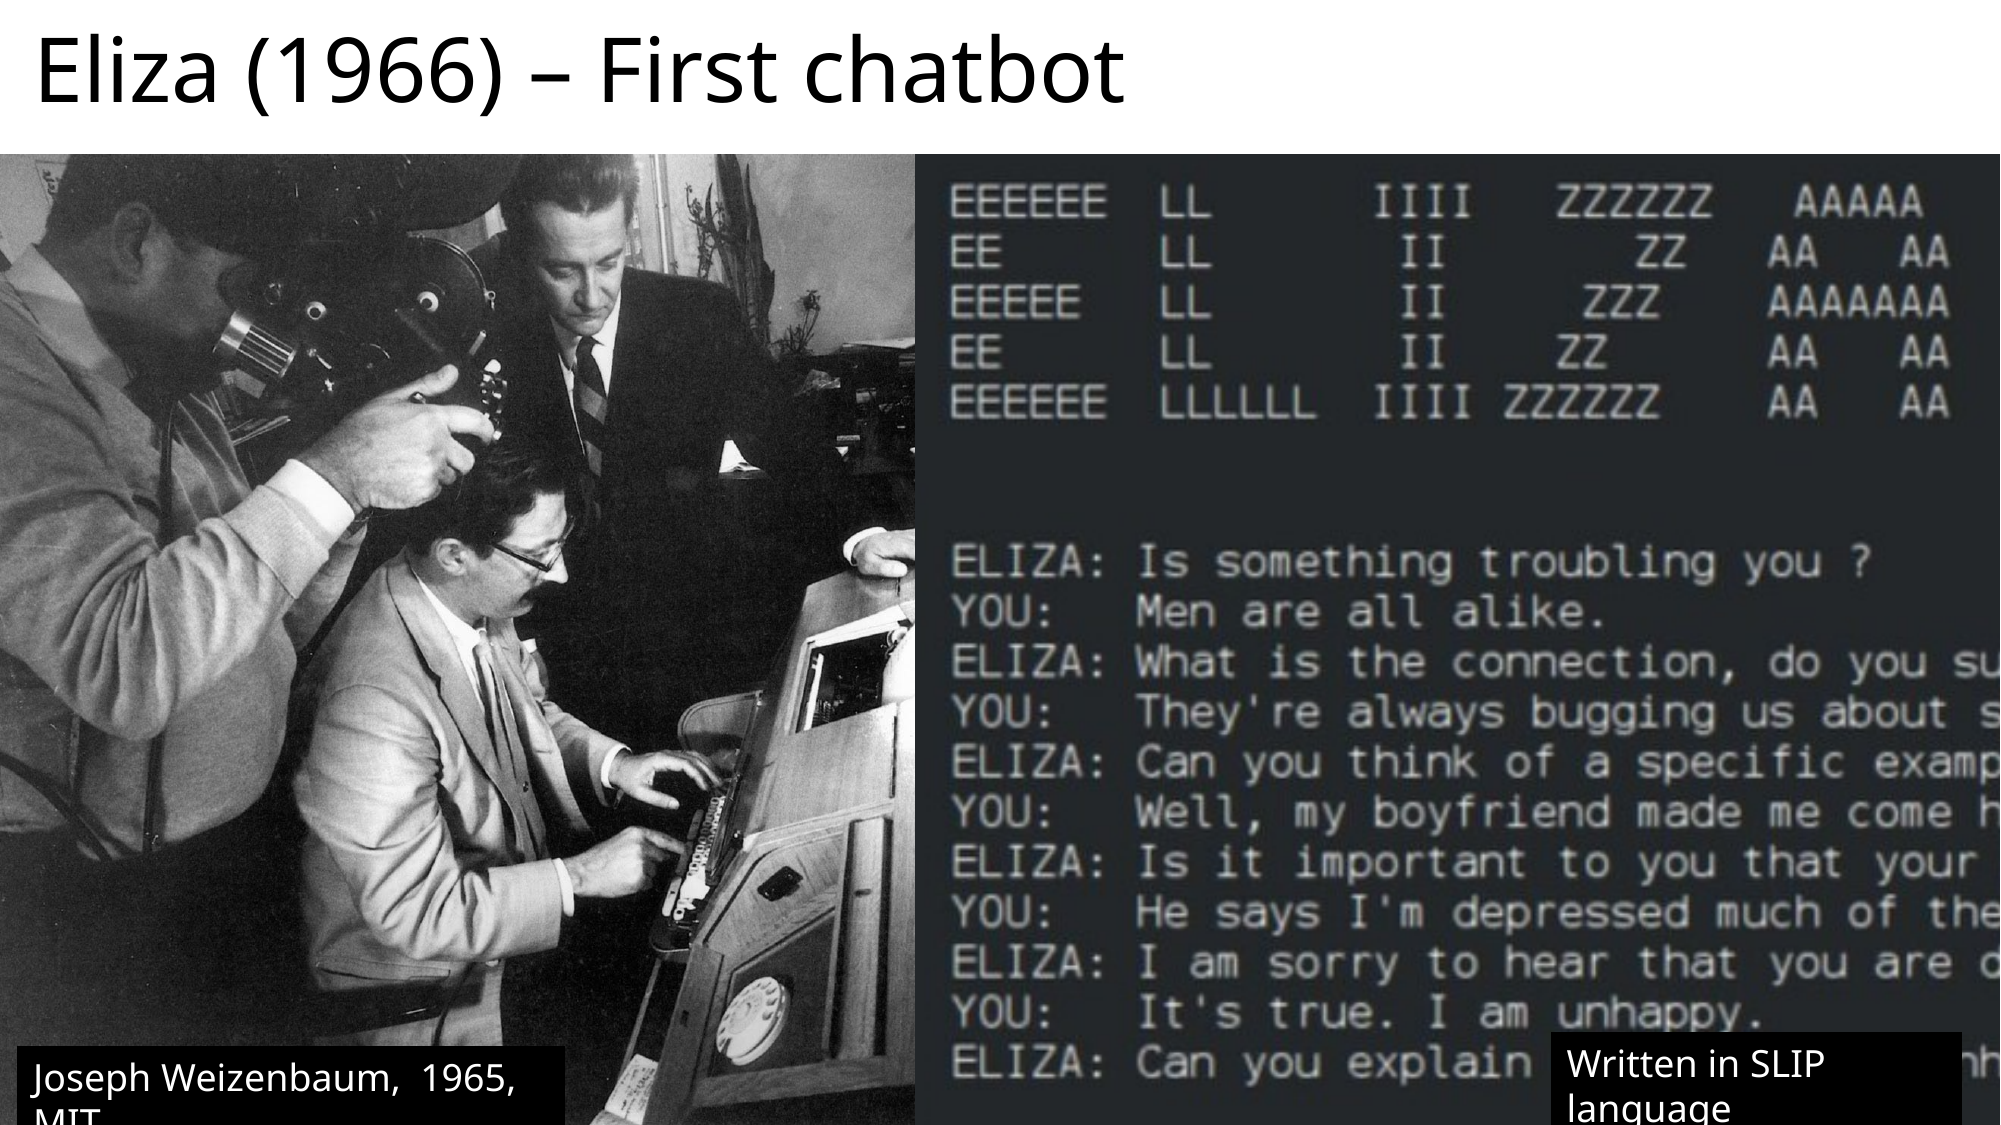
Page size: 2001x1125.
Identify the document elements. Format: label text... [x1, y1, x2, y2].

picture [0, 154, 2000, 1125]
text_box Eliza (1966) – First chatbot [18, 17, 1918, 130]
